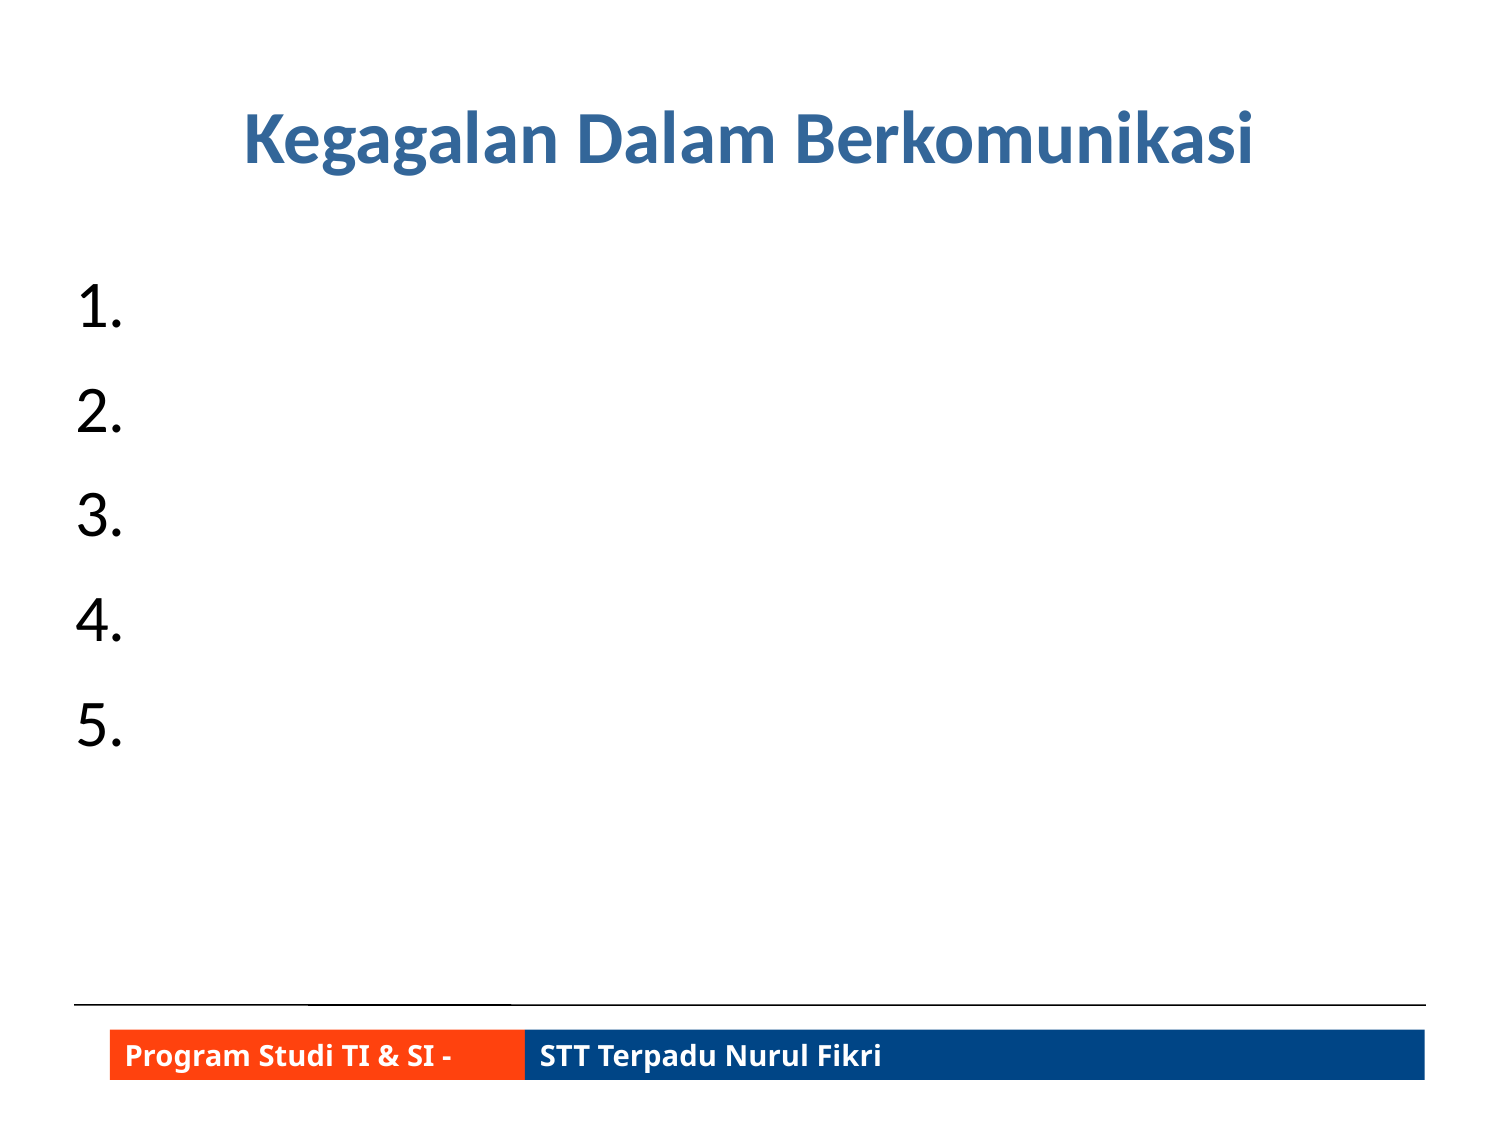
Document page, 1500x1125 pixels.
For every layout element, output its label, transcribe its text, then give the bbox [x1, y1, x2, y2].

list [75, 263, 1425, 960]
title Kegagalan Dalam Berkomunikasi [75, 44, 1425, 233]
